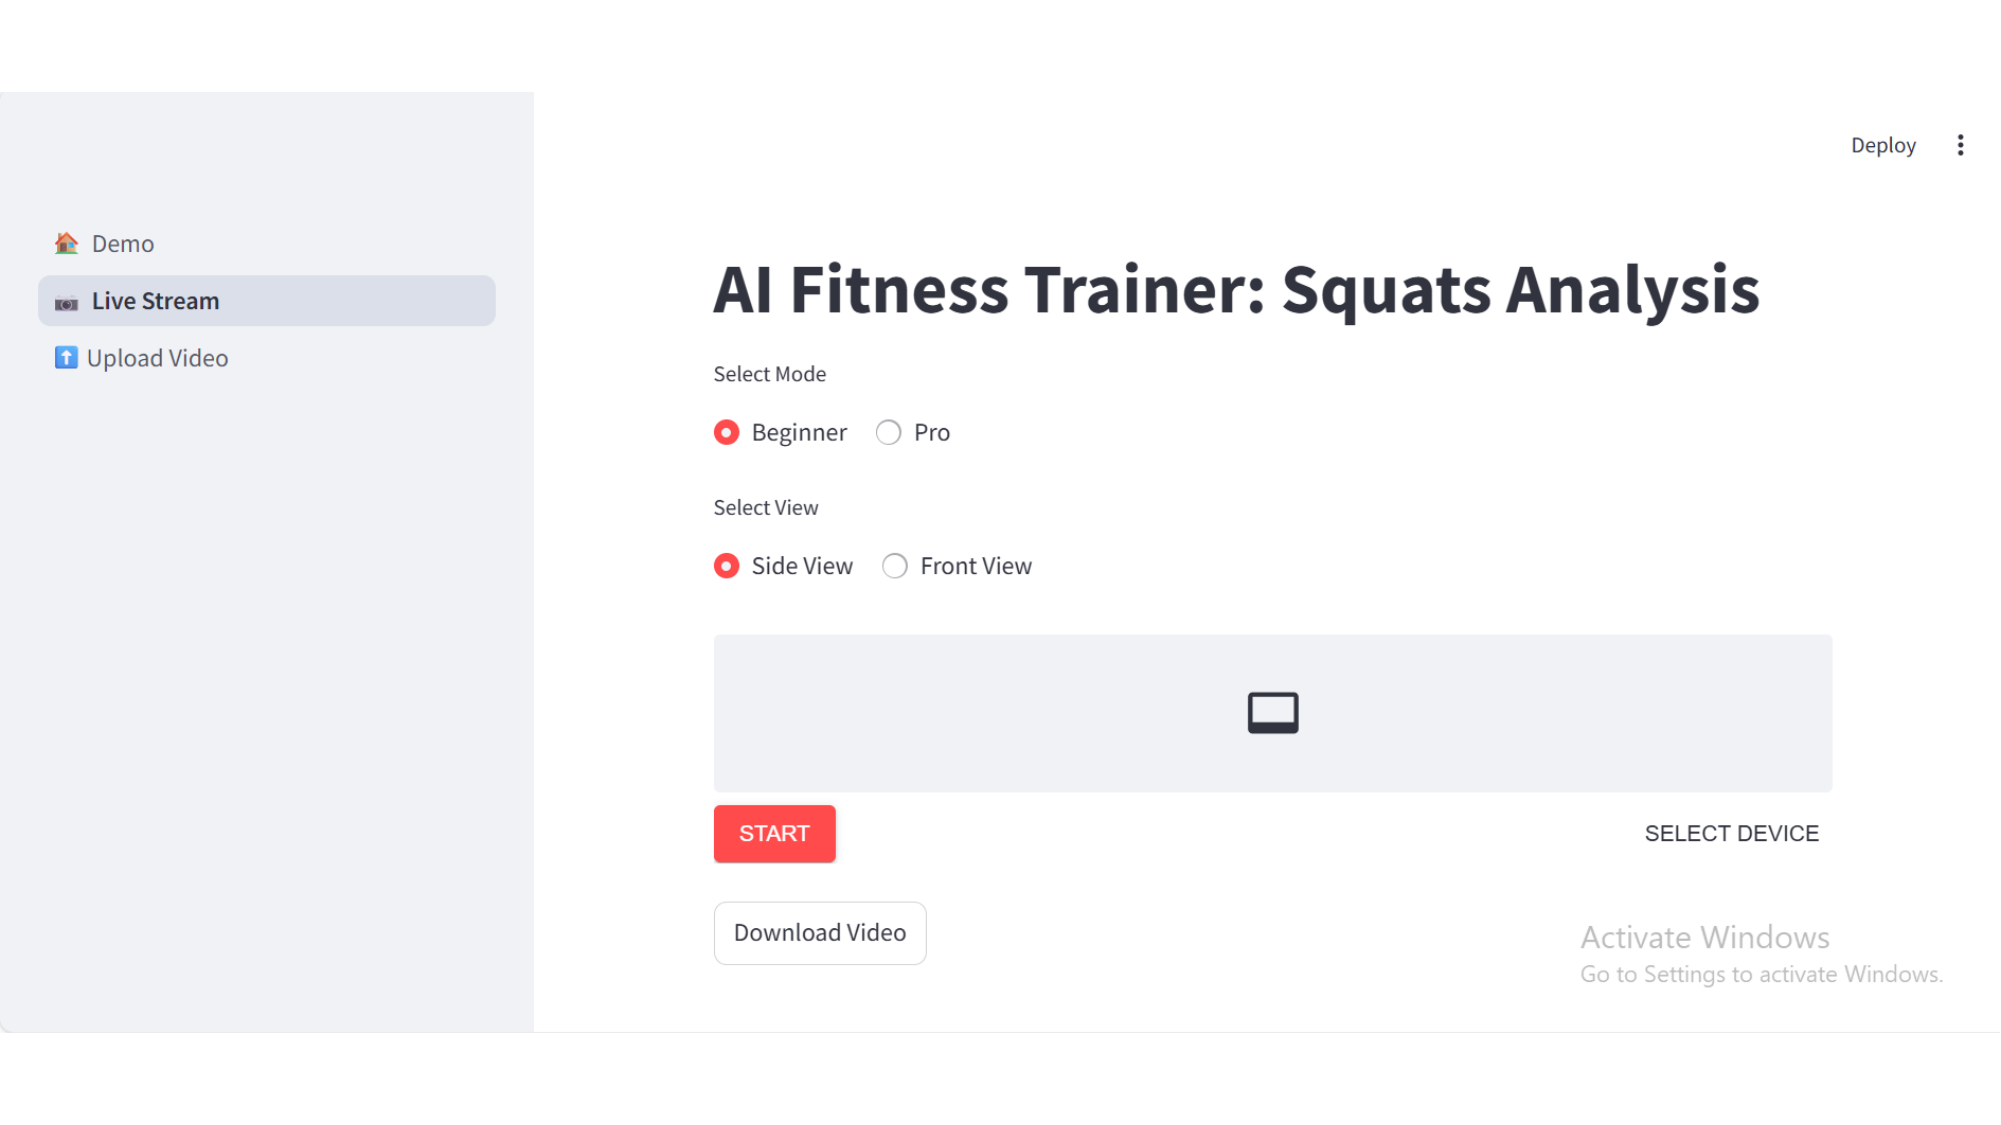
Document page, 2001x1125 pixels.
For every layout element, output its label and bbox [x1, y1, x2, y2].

picture [0, 92, 2000, 1033]
